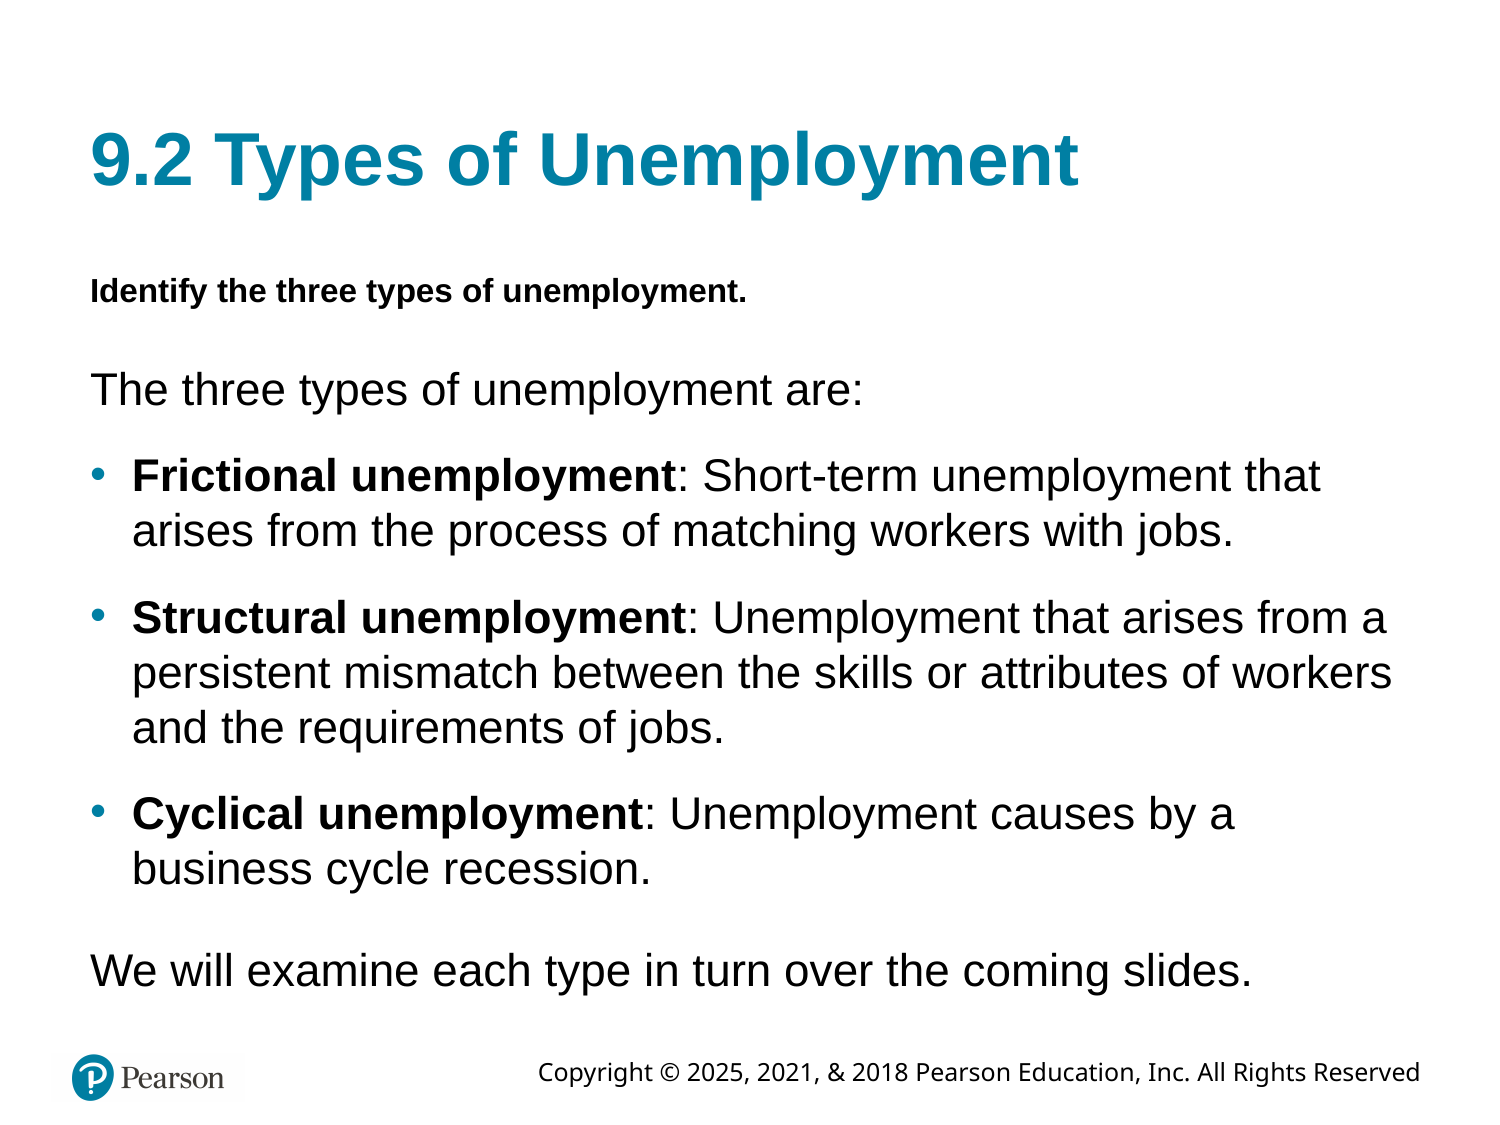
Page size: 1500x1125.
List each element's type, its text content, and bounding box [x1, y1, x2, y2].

title 9.2 Types of Unemployment [75, 35, 1425, 216]
list Identify the three types of unemployment. [75, 254, 832, 322]
list We will examine each type in turn over the coming slides. [75, 925, 1305, 1012]
list The three types of unemployment are: Frictional unemployment: Short-term unemployment that arises from the process of matching workers with jobs. Structural unemployment: Unemployment that arises from a persistent mismatch between the skills or attributes of workers and the requirements of jobs. Cyclical unemployment: Unemployment causes by a business cycle recession. [75, 344, 1426, 902]
picture [51, 1053, 245, 1102]
